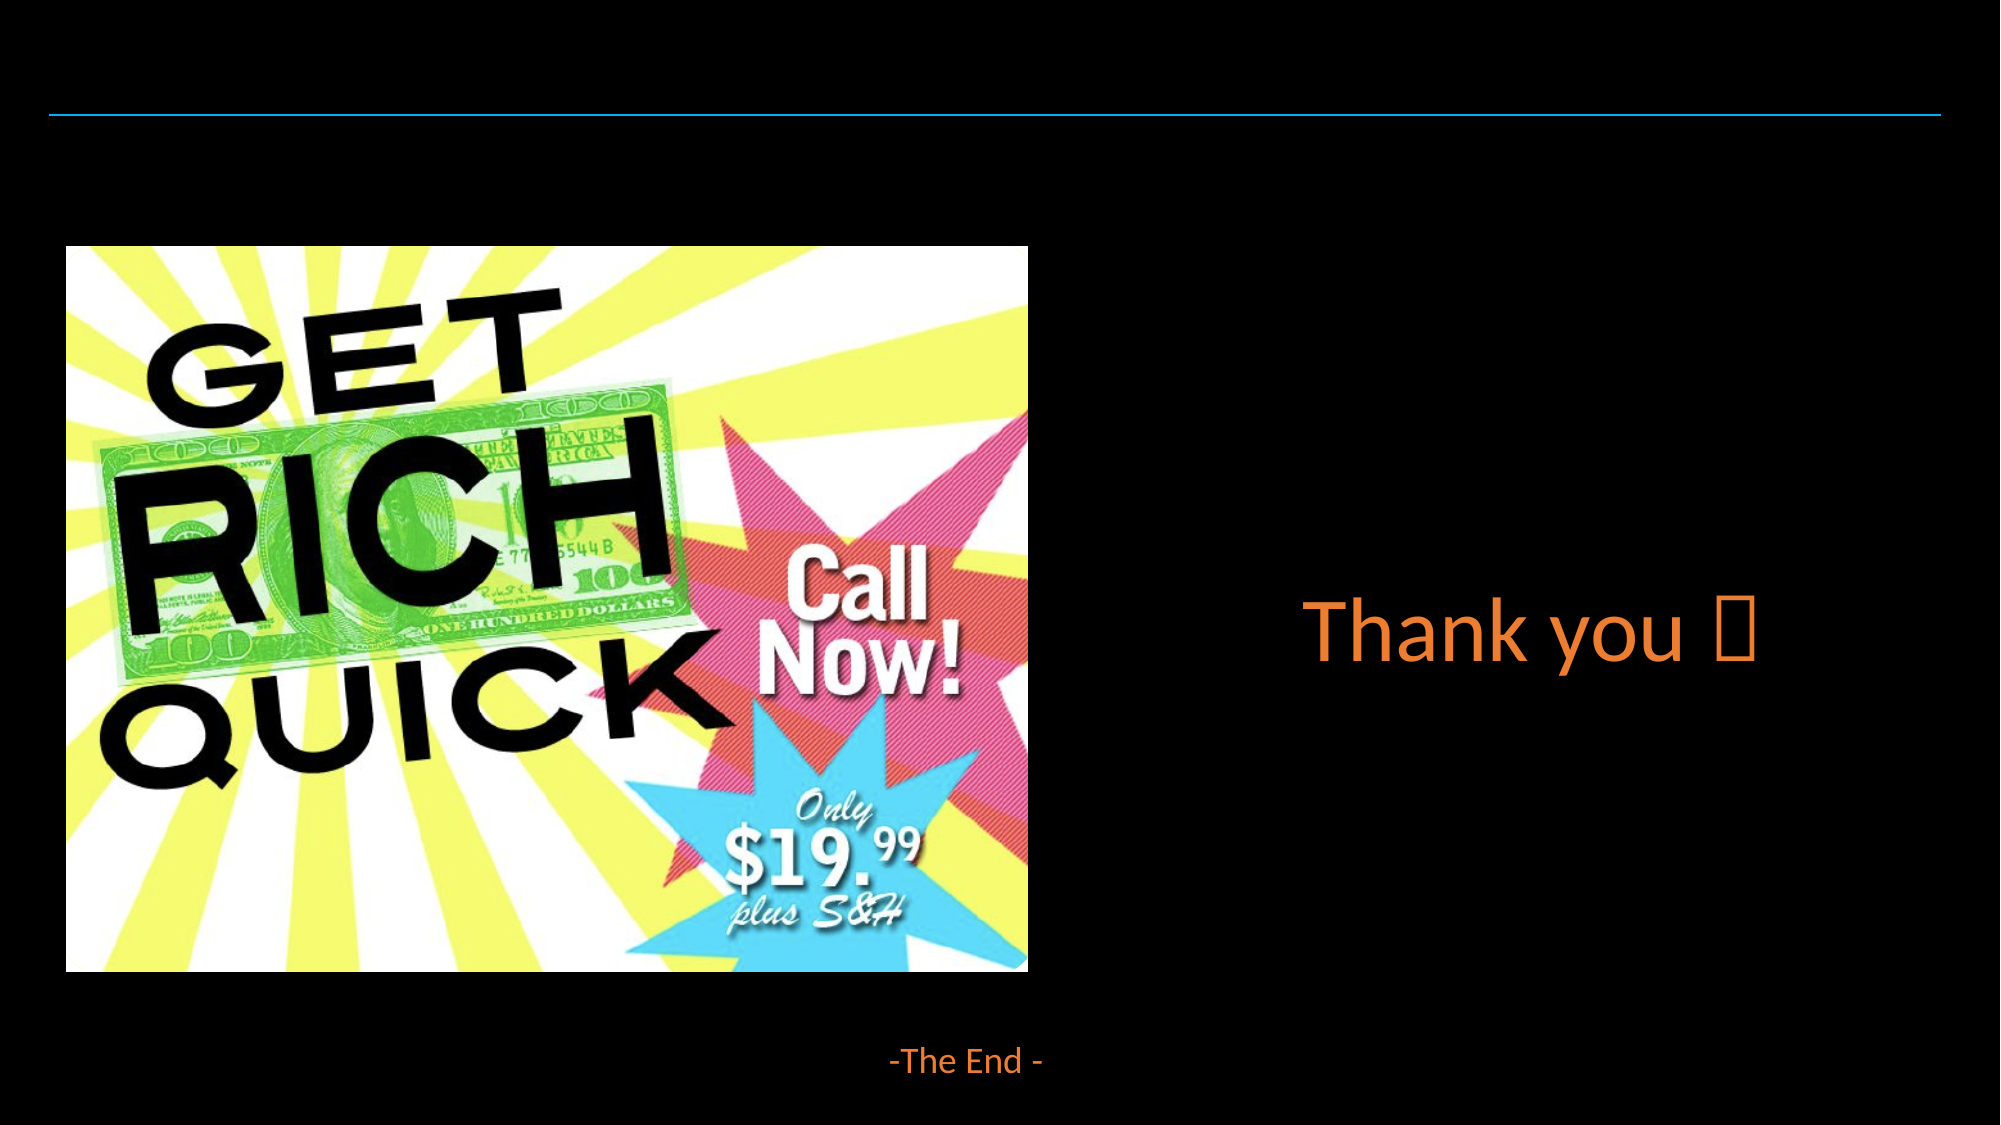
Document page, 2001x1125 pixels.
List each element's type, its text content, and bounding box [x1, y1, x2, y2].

picture [65, 246, 1028, 972]
text_box Thank you  [1173, 562, 1893, 688]
text_box -The End - [874, 1028, 1067, 1089]
